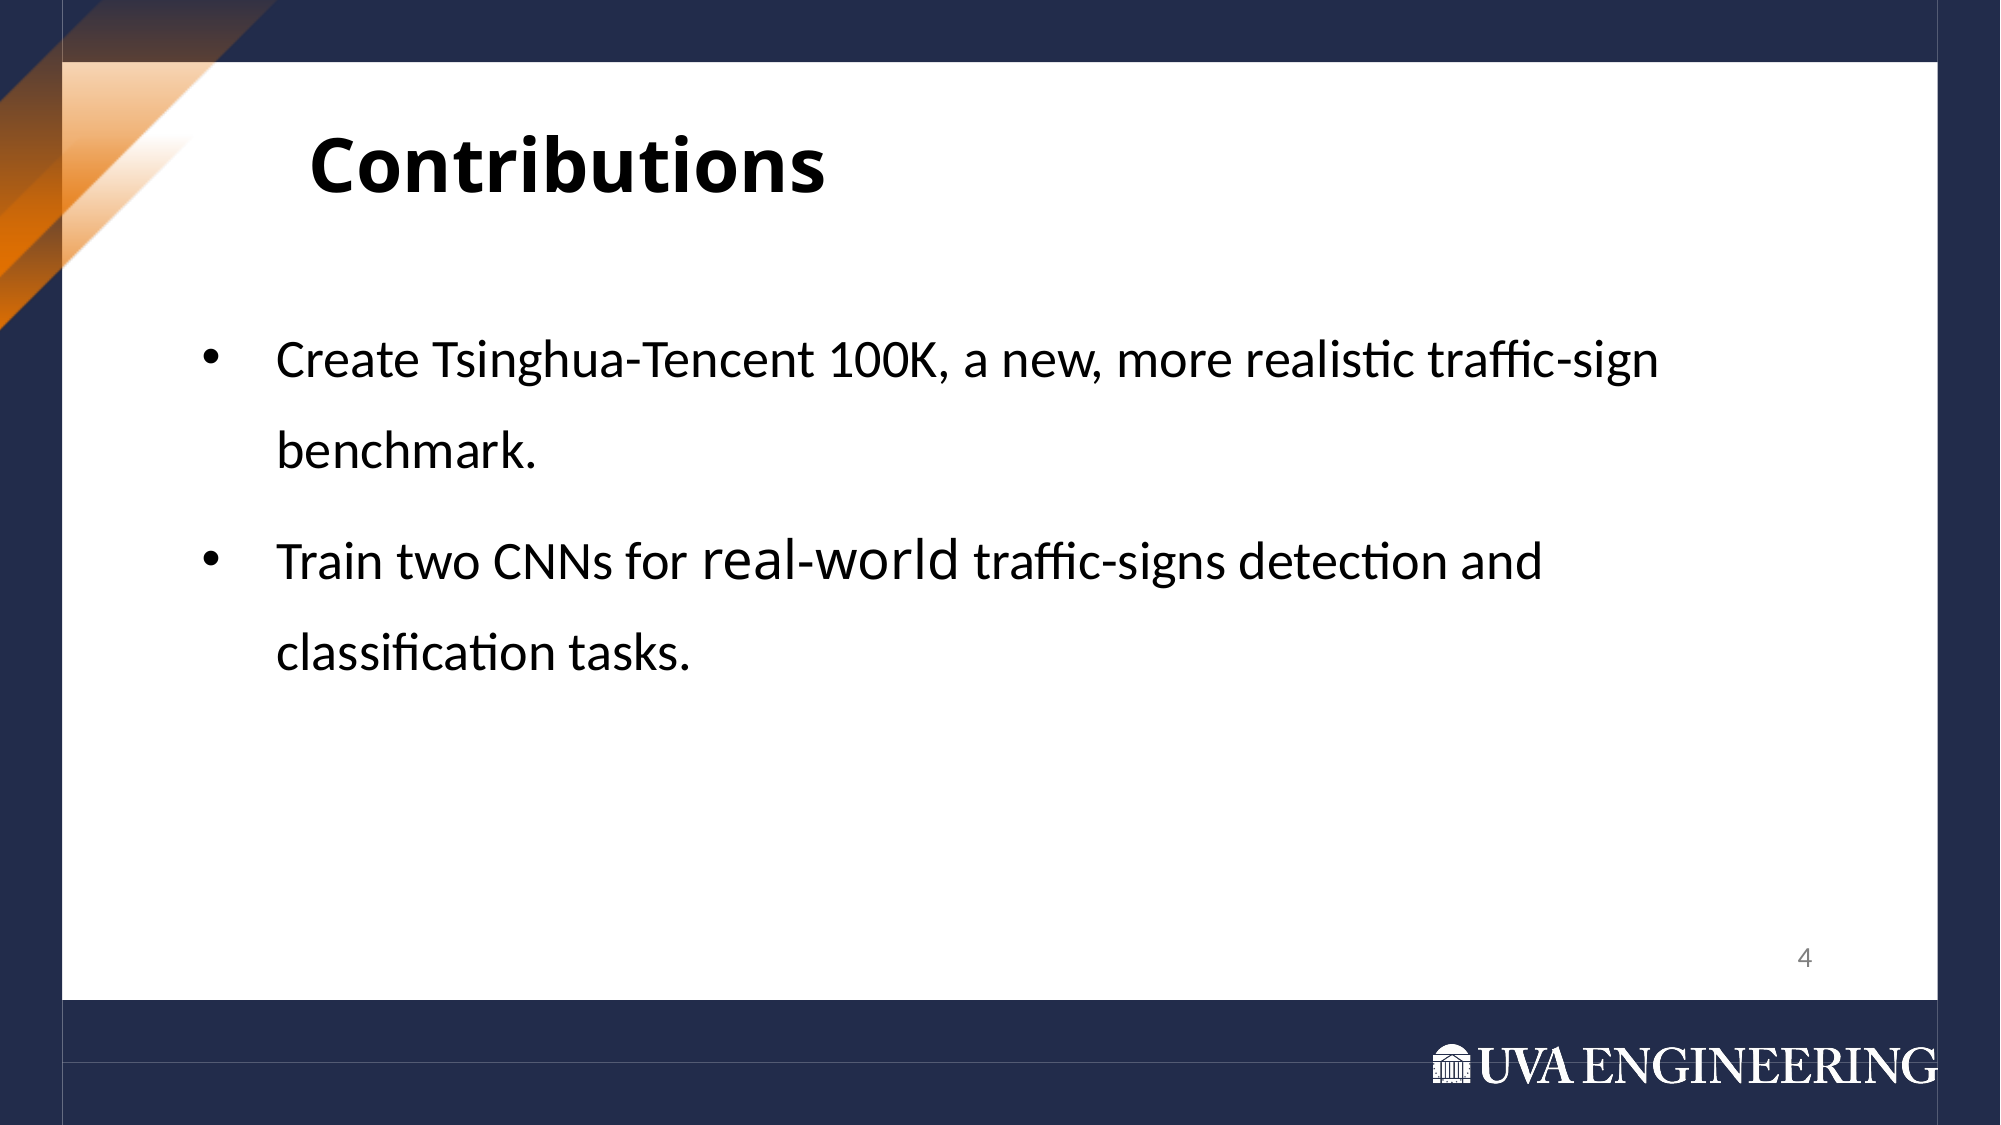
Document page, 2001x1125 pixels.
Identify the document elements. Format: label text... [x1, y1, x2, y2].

text_box Contributions [293, 120, 1906, 258]
text_box 4 [1782, 931, 1844, 981]
picture [1433, 1044, 1938, 1084]
text_box Create Tsinghua-Tencent 100K, a new, more realistic traffic-sign benchmark. Train two CNNs for real-world traffic-signs detection and classification tasks. [186, 289, 1844, 954]
picture [0, 0, 284, 338]
